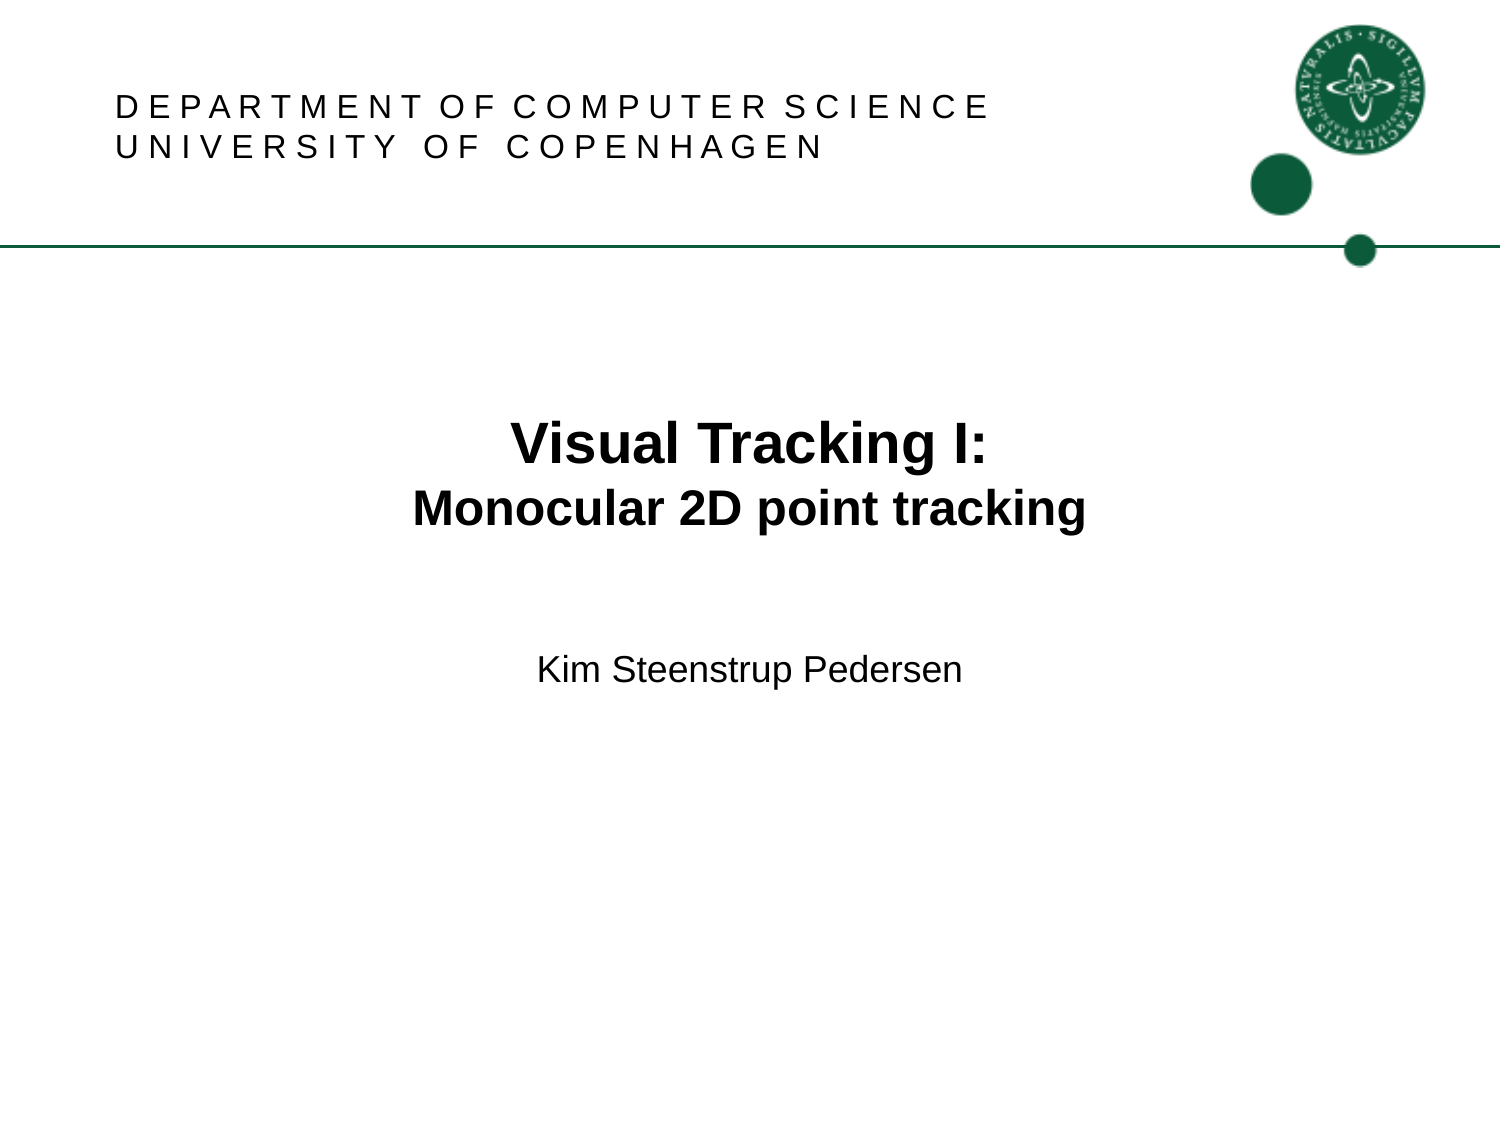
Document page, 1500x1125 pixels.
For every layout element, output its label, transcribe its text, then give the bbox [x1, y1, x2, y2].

text_box D E P A R T M E N T O F C O M P U T E R S C I E N C E U N I V E R S I T Y O F C O P E N H A G E N [100, 78, 1211, 213]
picture [1250, 24, 1500, 245]
picture [1250, 248, 1500, 268]
title Visual Tracking I: Monocular 2D point tracking [112, 349, 1388, 591]
subtitle Kim Steenstrup Pedersen [224, 637, 1276, 926]
